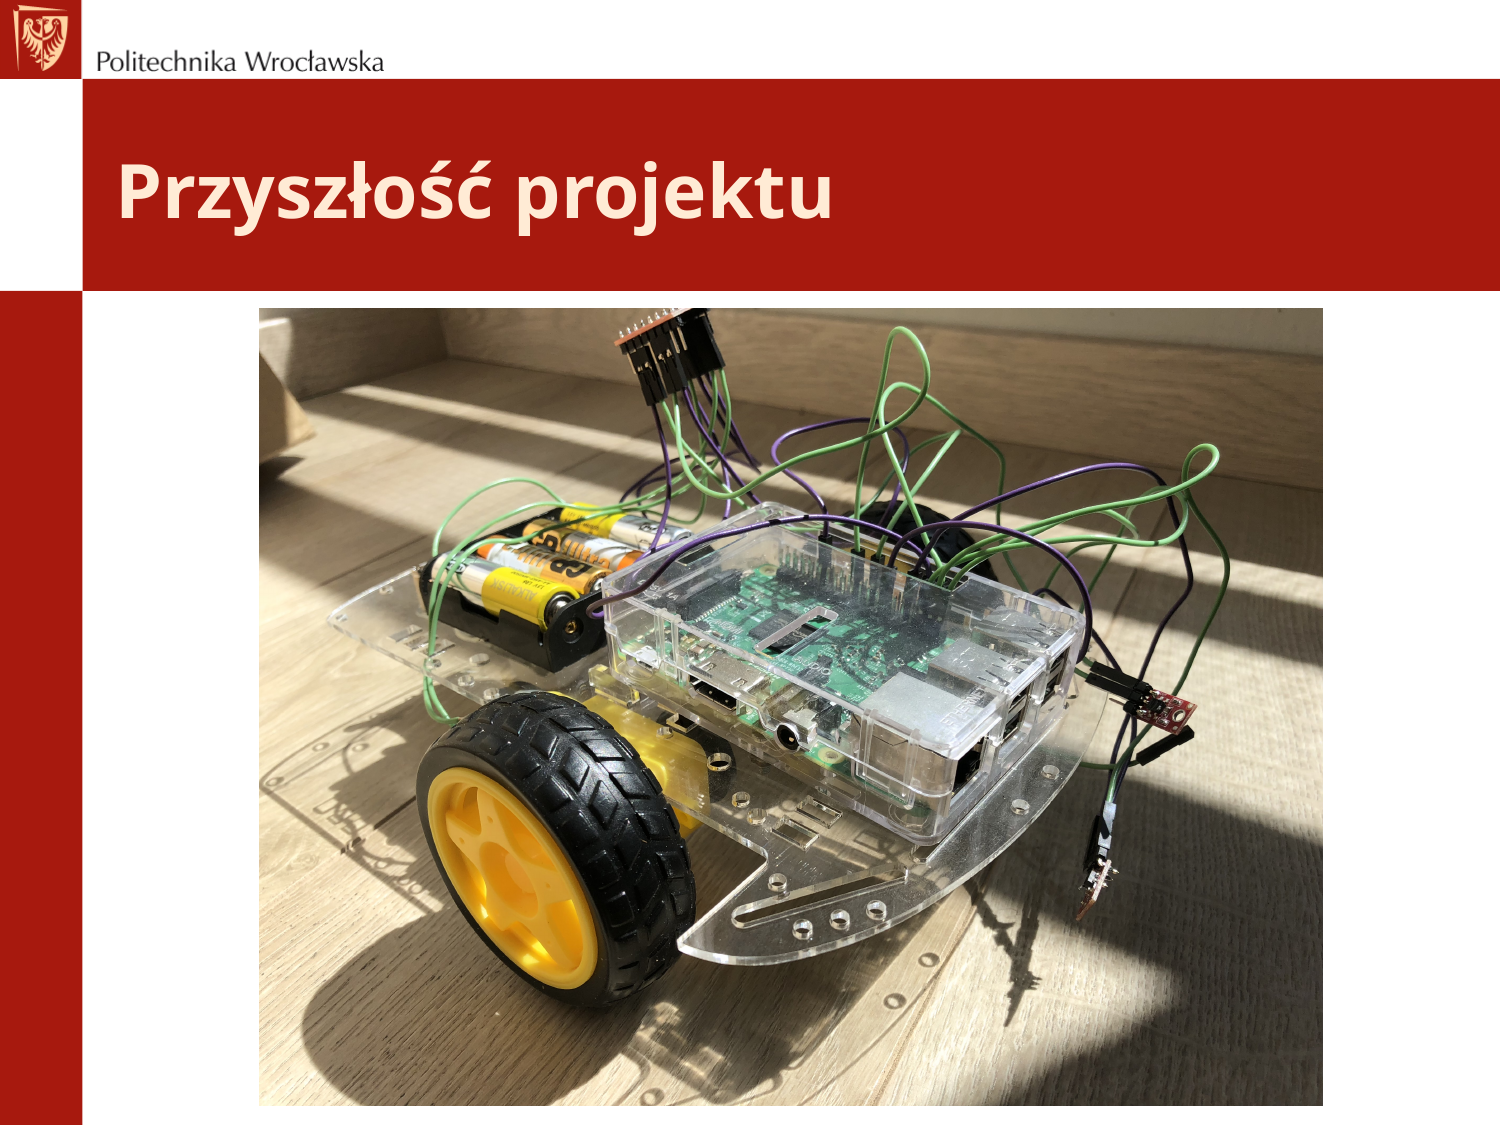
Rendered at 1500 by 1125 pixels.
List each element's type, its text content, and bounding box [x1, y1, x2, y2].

title Przyszłość projektu [100, 103, 1483, 274]
picture [0, 0, 384, 79]
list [259, 308, 1324, 1107]
